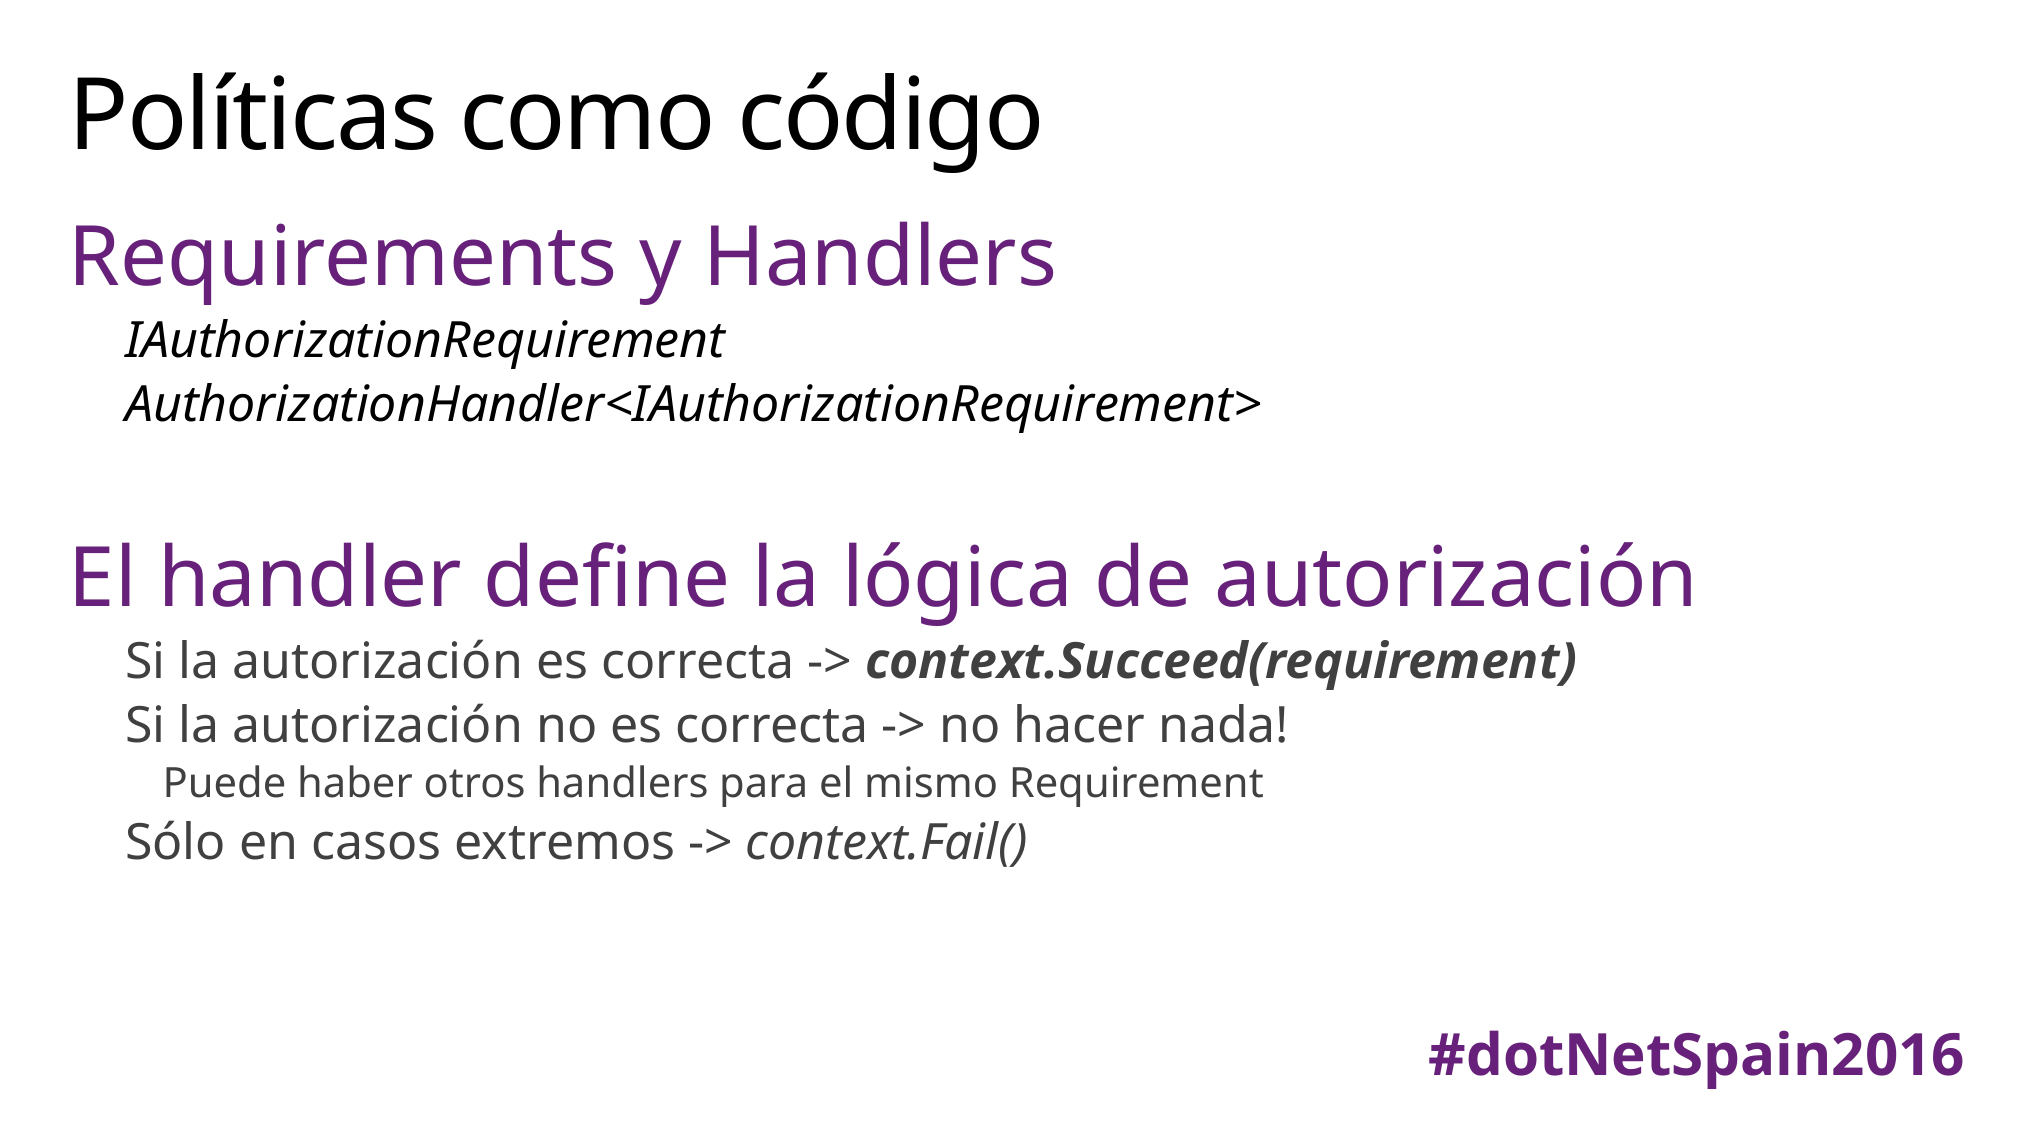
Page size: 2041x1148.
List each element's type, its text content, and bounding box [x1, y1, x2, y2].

title Políticas como código [45, 48, 1996, 198]
list Requirements y Handlers IAuthorizationRequirement AuthorizationHandler<IAuthorizationRequirement> [45, 198, 1996, 454]
text_box El handler define la lógica de autorización Si la autorización es correcta -> context.Succeed(requirement) Si la autorización no es correcta -> no hacer nada! Puede haber otros handlers para el mismo Requirement Sólo en casos extremos -> context.Fail() [45, 520, 1995, 886]
